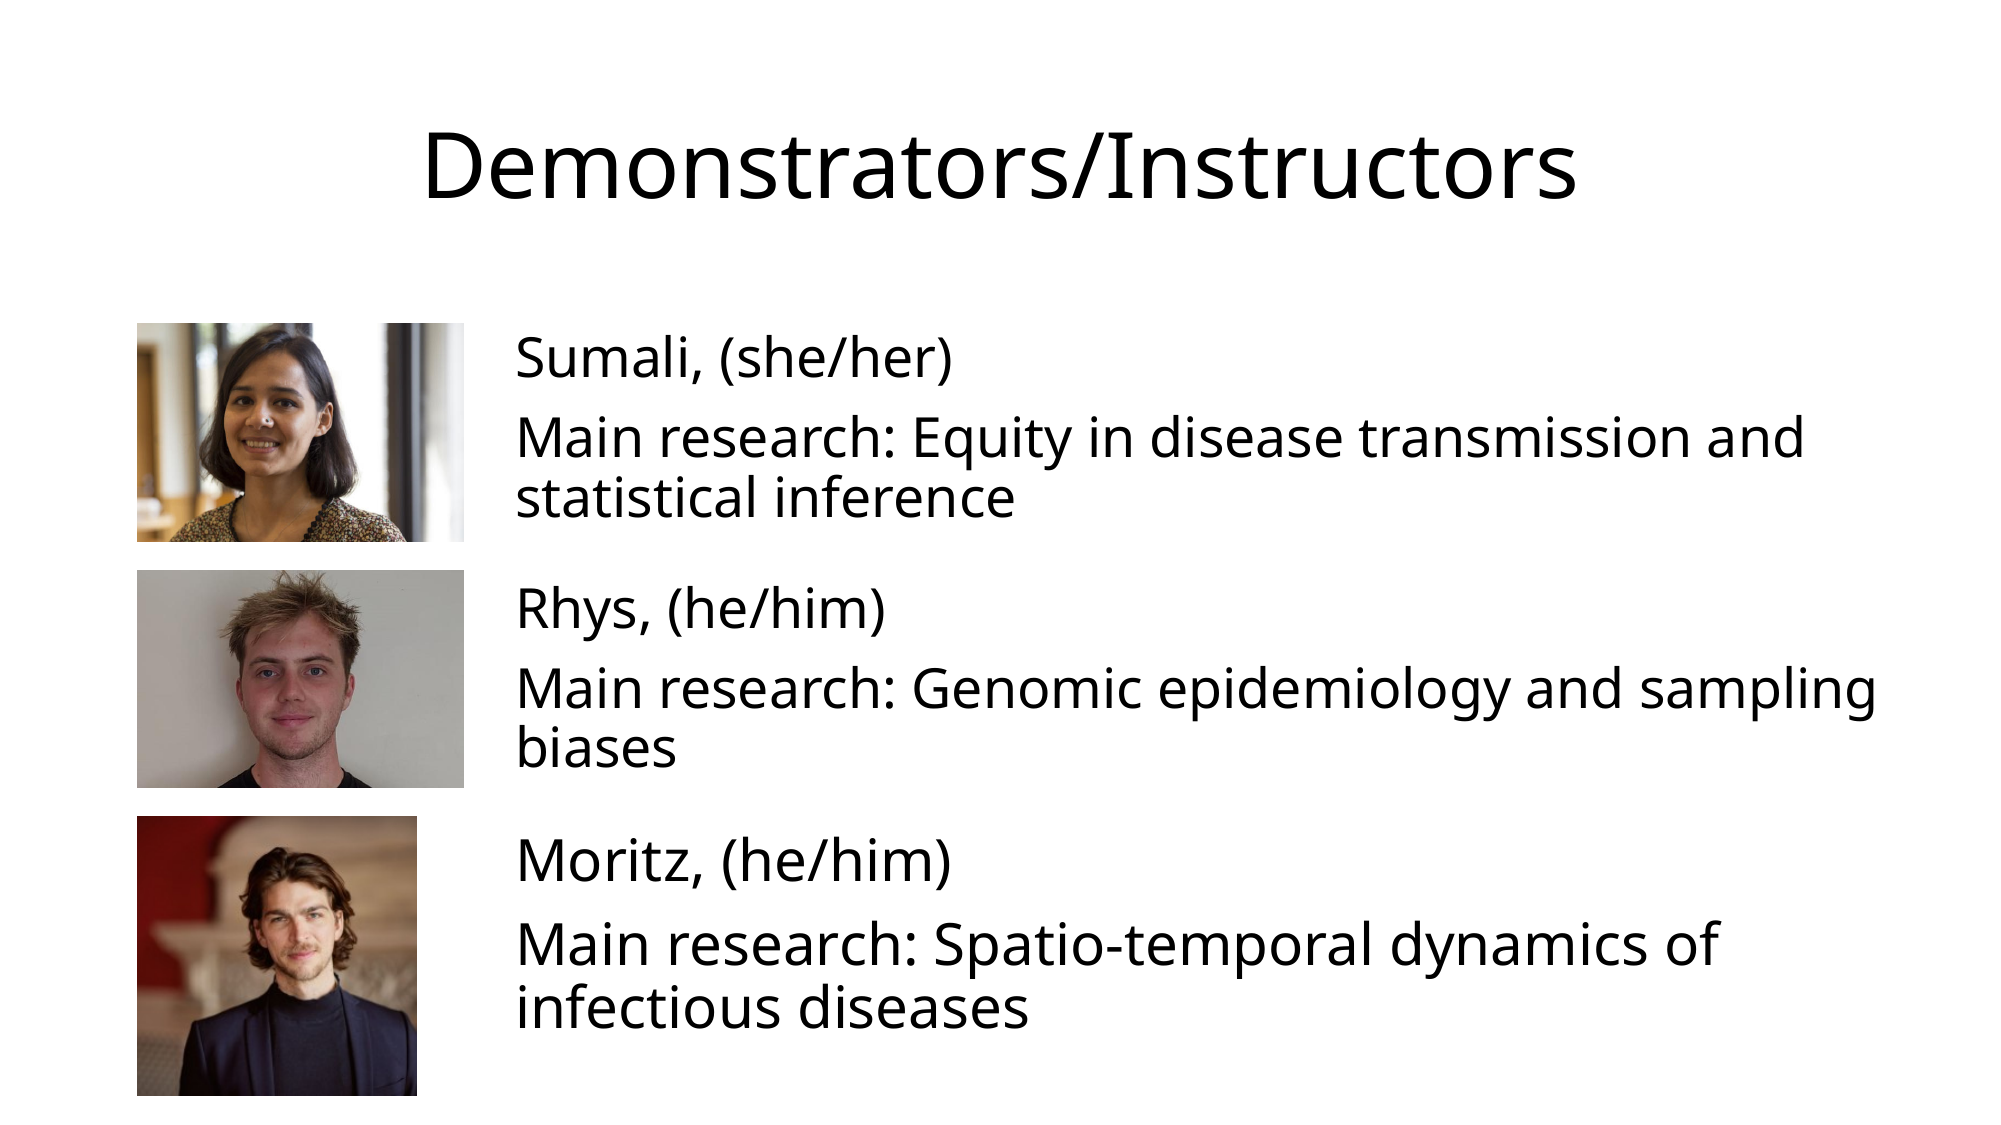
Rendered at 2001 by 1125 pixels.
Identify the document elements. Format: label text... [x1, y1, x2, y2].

picture [137, 816, 417, 1096]
title Demonstrators/Instructors [137, 59, 1863, 278]
text_box Sumali, (she/her) Main research: Equity in disease transmission and statistical inference [499, 322, 2000, 537]
picture [137, 570, 464, 788]
text_box Rhys, (he/him) Main research: Genomic epidemiology and sampling biases [499, 573, 2000, 788]
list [137, 323, 464, 542]
text_box Moritz, (he/him) Main research: Spatio-temporal dynamics of infectious diseases [499, 824, 1983, 1104]
